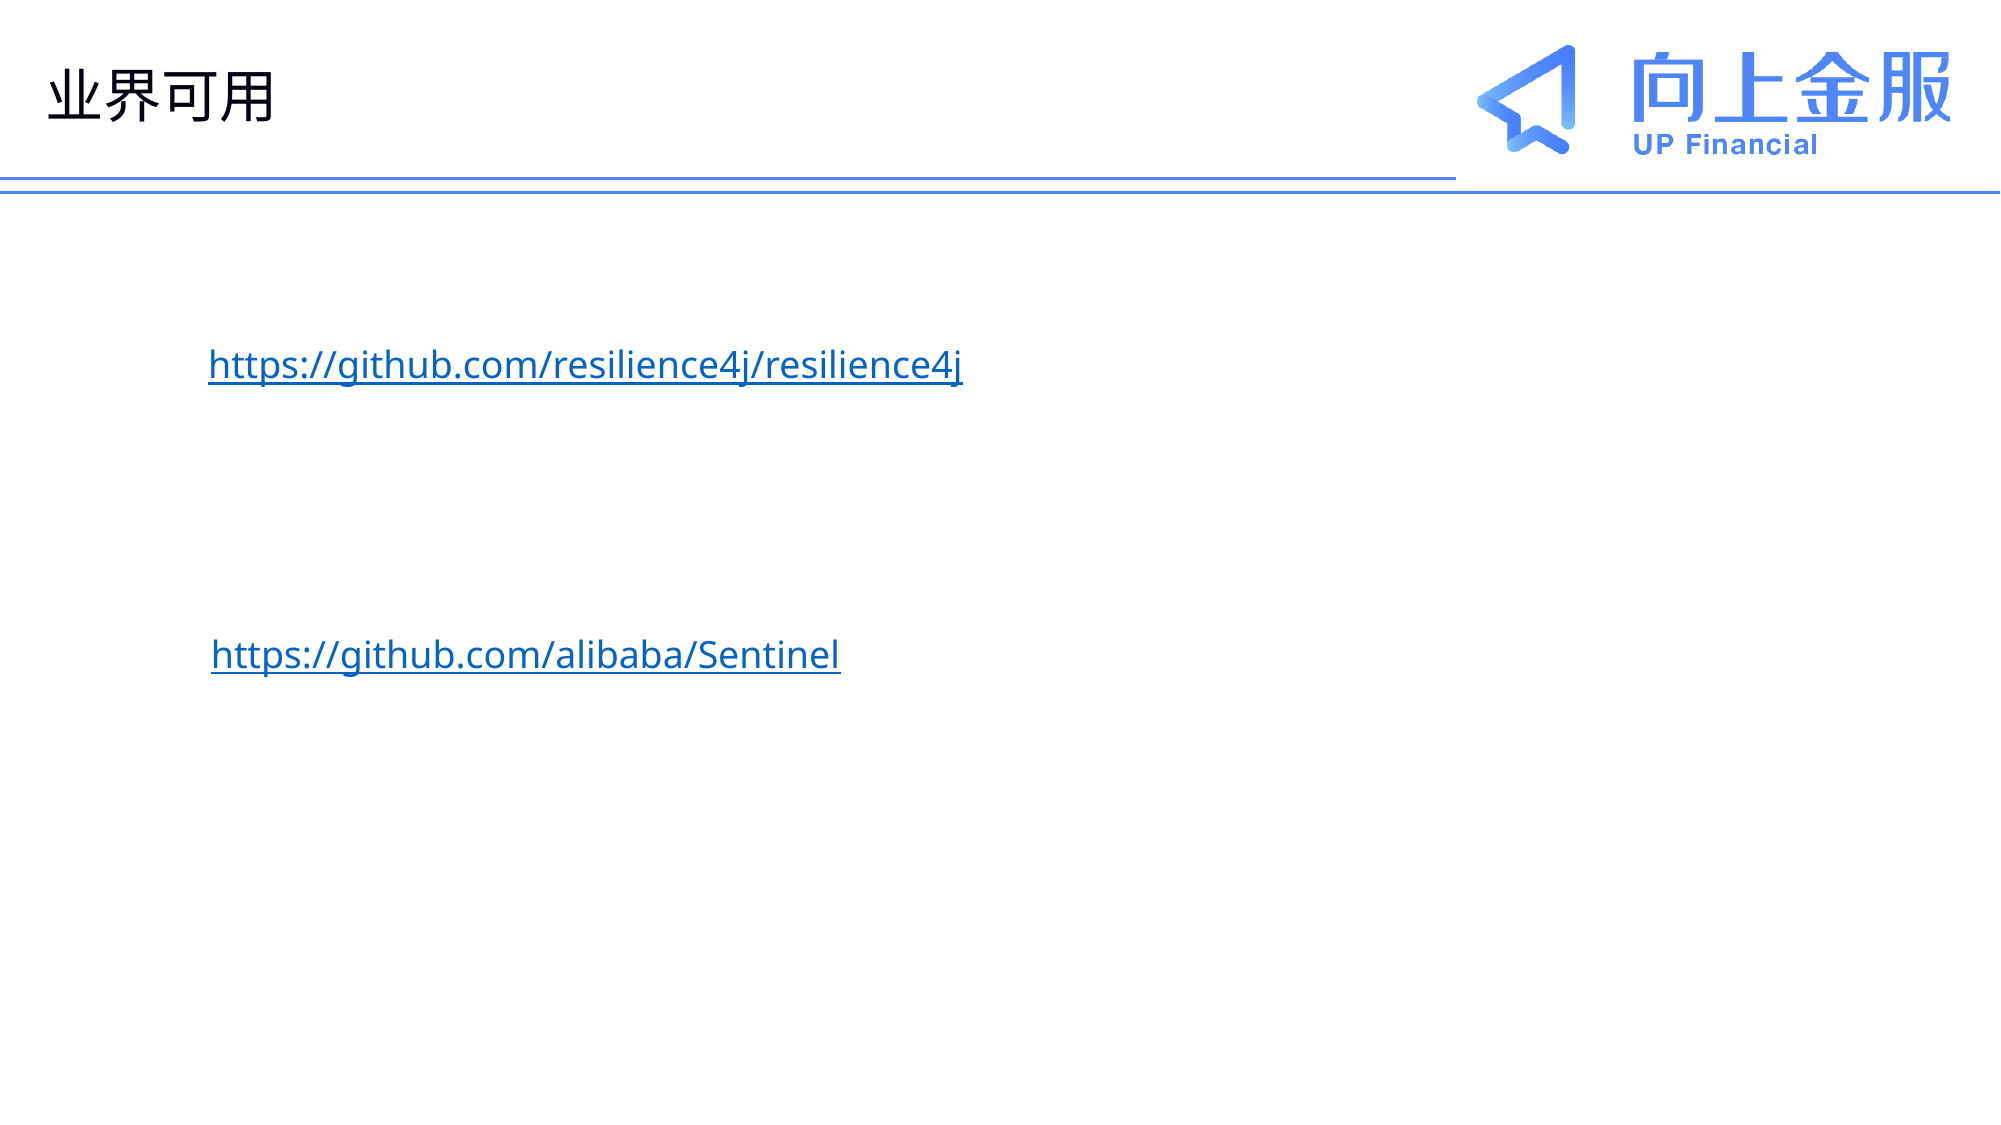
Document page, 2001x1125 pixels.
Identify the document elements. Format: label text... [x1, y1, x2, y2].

title 业界可用 [30, 55, 1397, 141]
text_box https://github.com/alibaba/Sentinel [196, 623, 856, 690]
picture [1474, 14, 1955, 182]
text_box https://github.com/resilience4j/resilience4j [193, 333, 979, 400]
